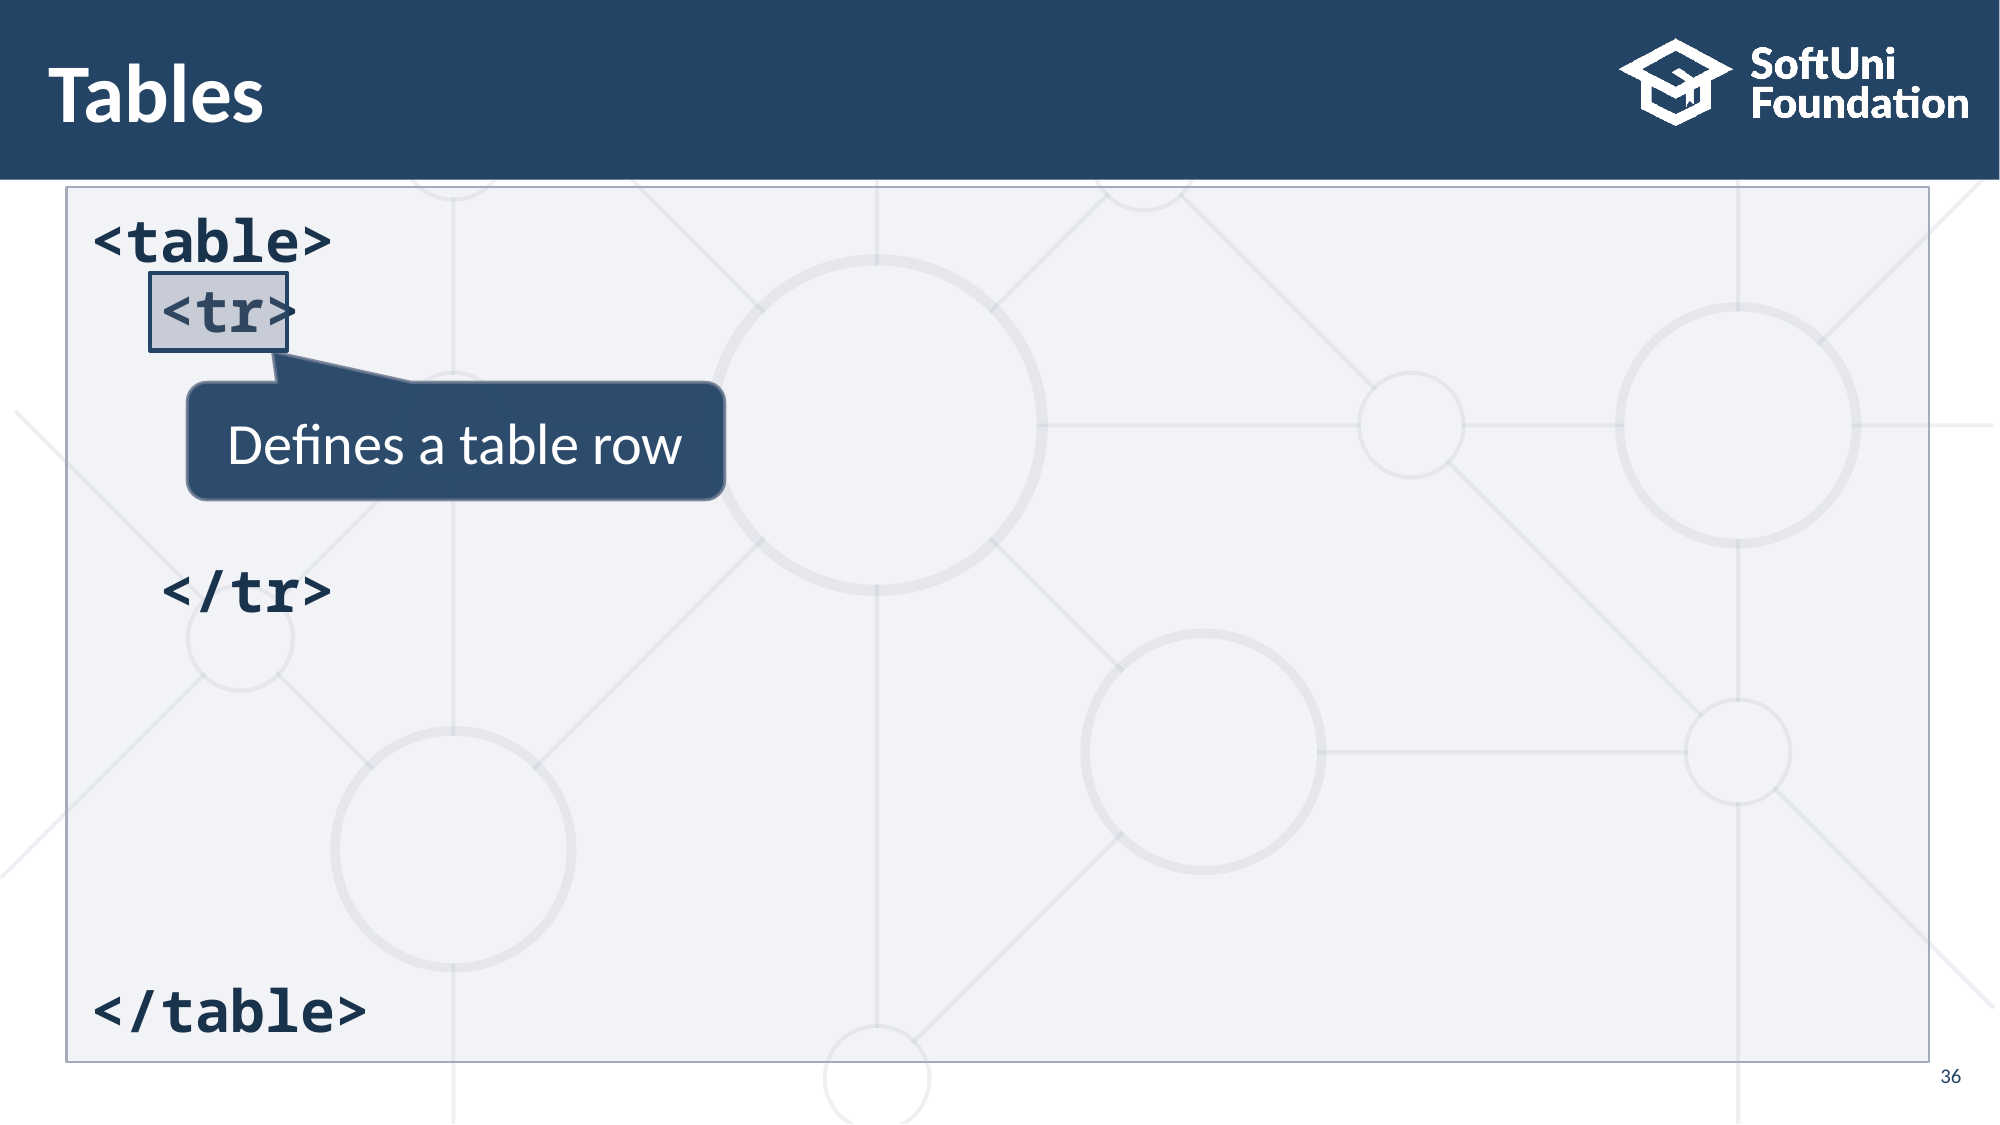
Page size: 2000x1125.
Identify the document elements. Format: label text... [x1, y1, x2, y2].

slide_number 36 [1896, 1049, 1968, 1101]
picture [1618, 38, 1968, 126]
text_box [148, 271, 289, 353]
text_box <table> <tr> </tr> </table> [66, 186, 1929, 1062]
title Tables [31, 16, 1591, 162]
text_box Defines a table row [185, 353, 727, 502]
